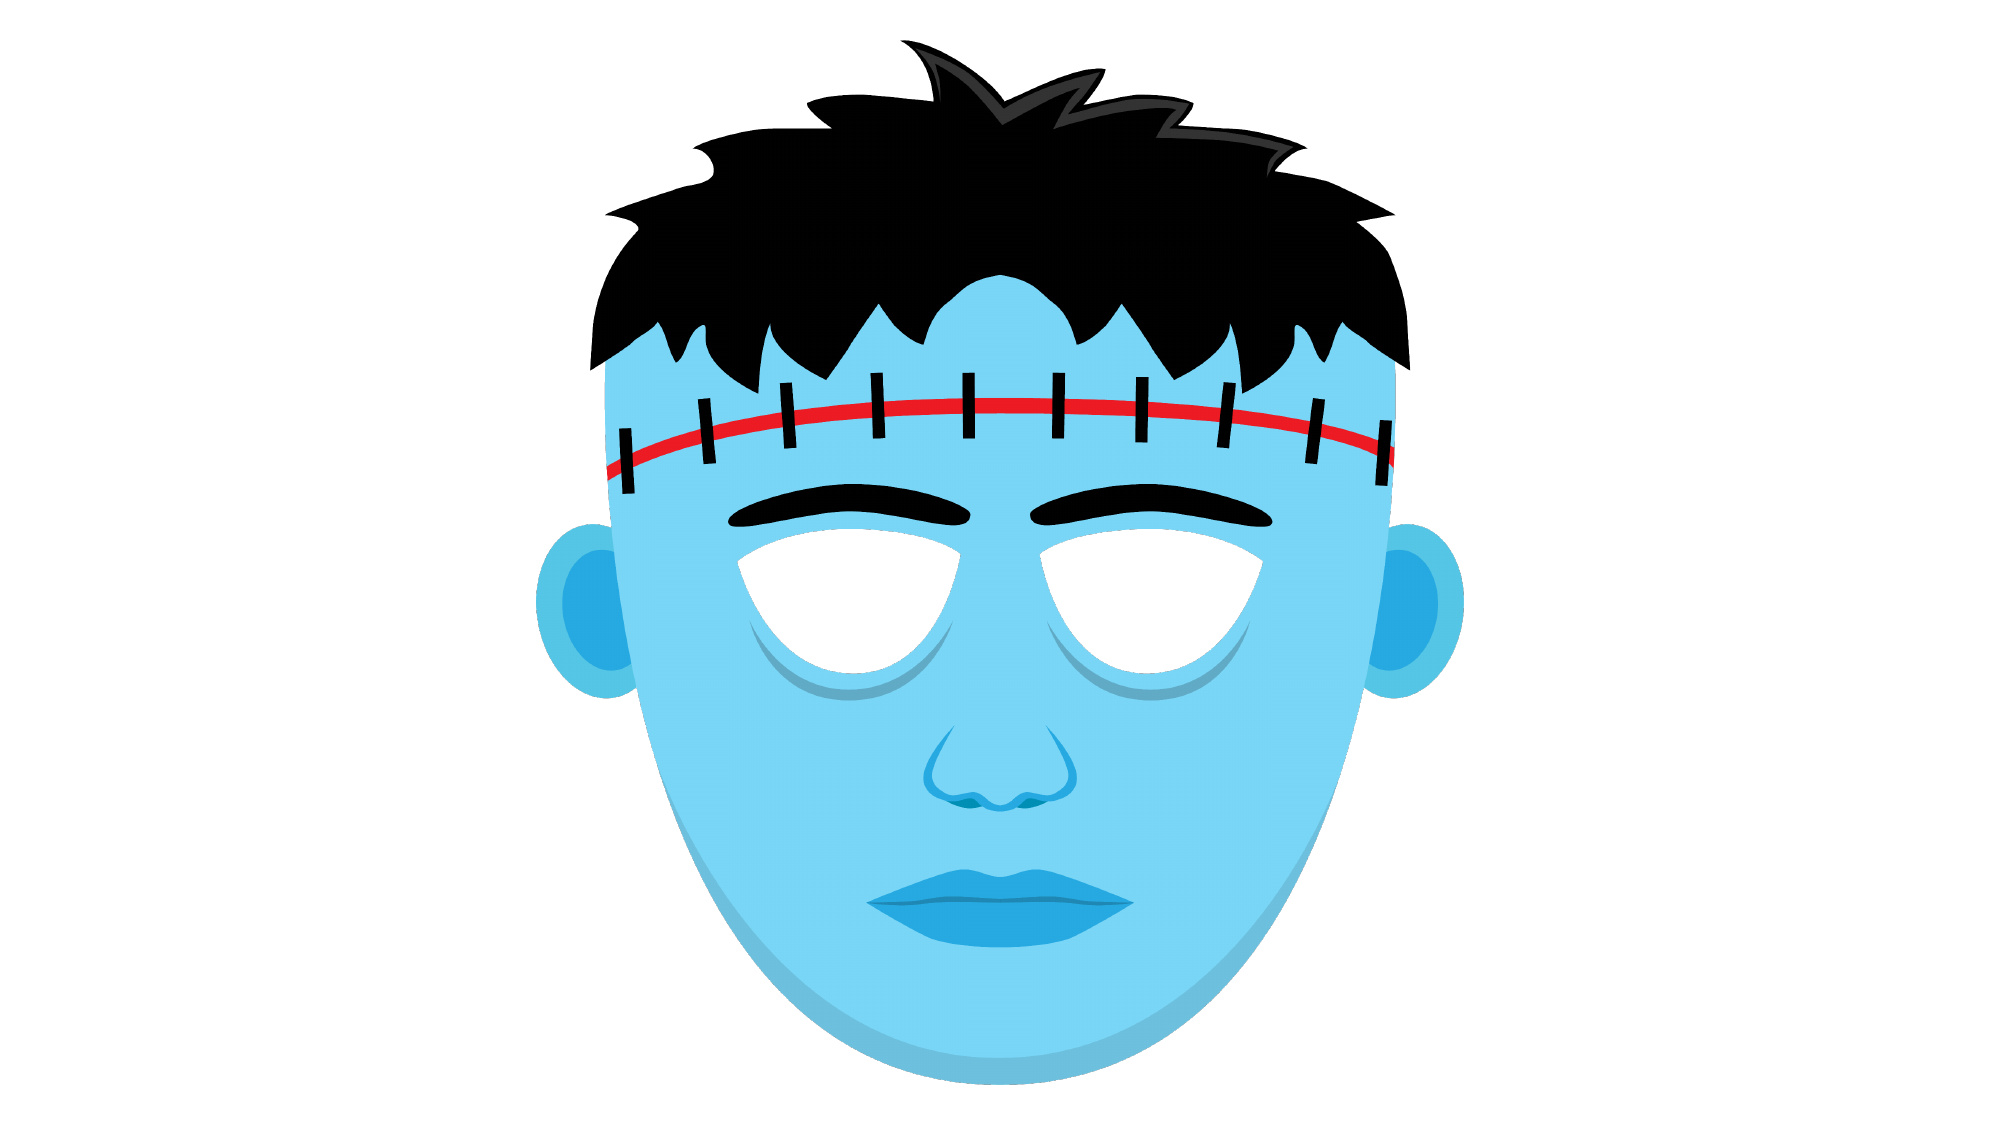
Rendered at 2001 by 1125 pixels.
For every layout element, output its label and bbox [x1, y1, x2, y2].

picture [536, 40, 1464, 1085]
